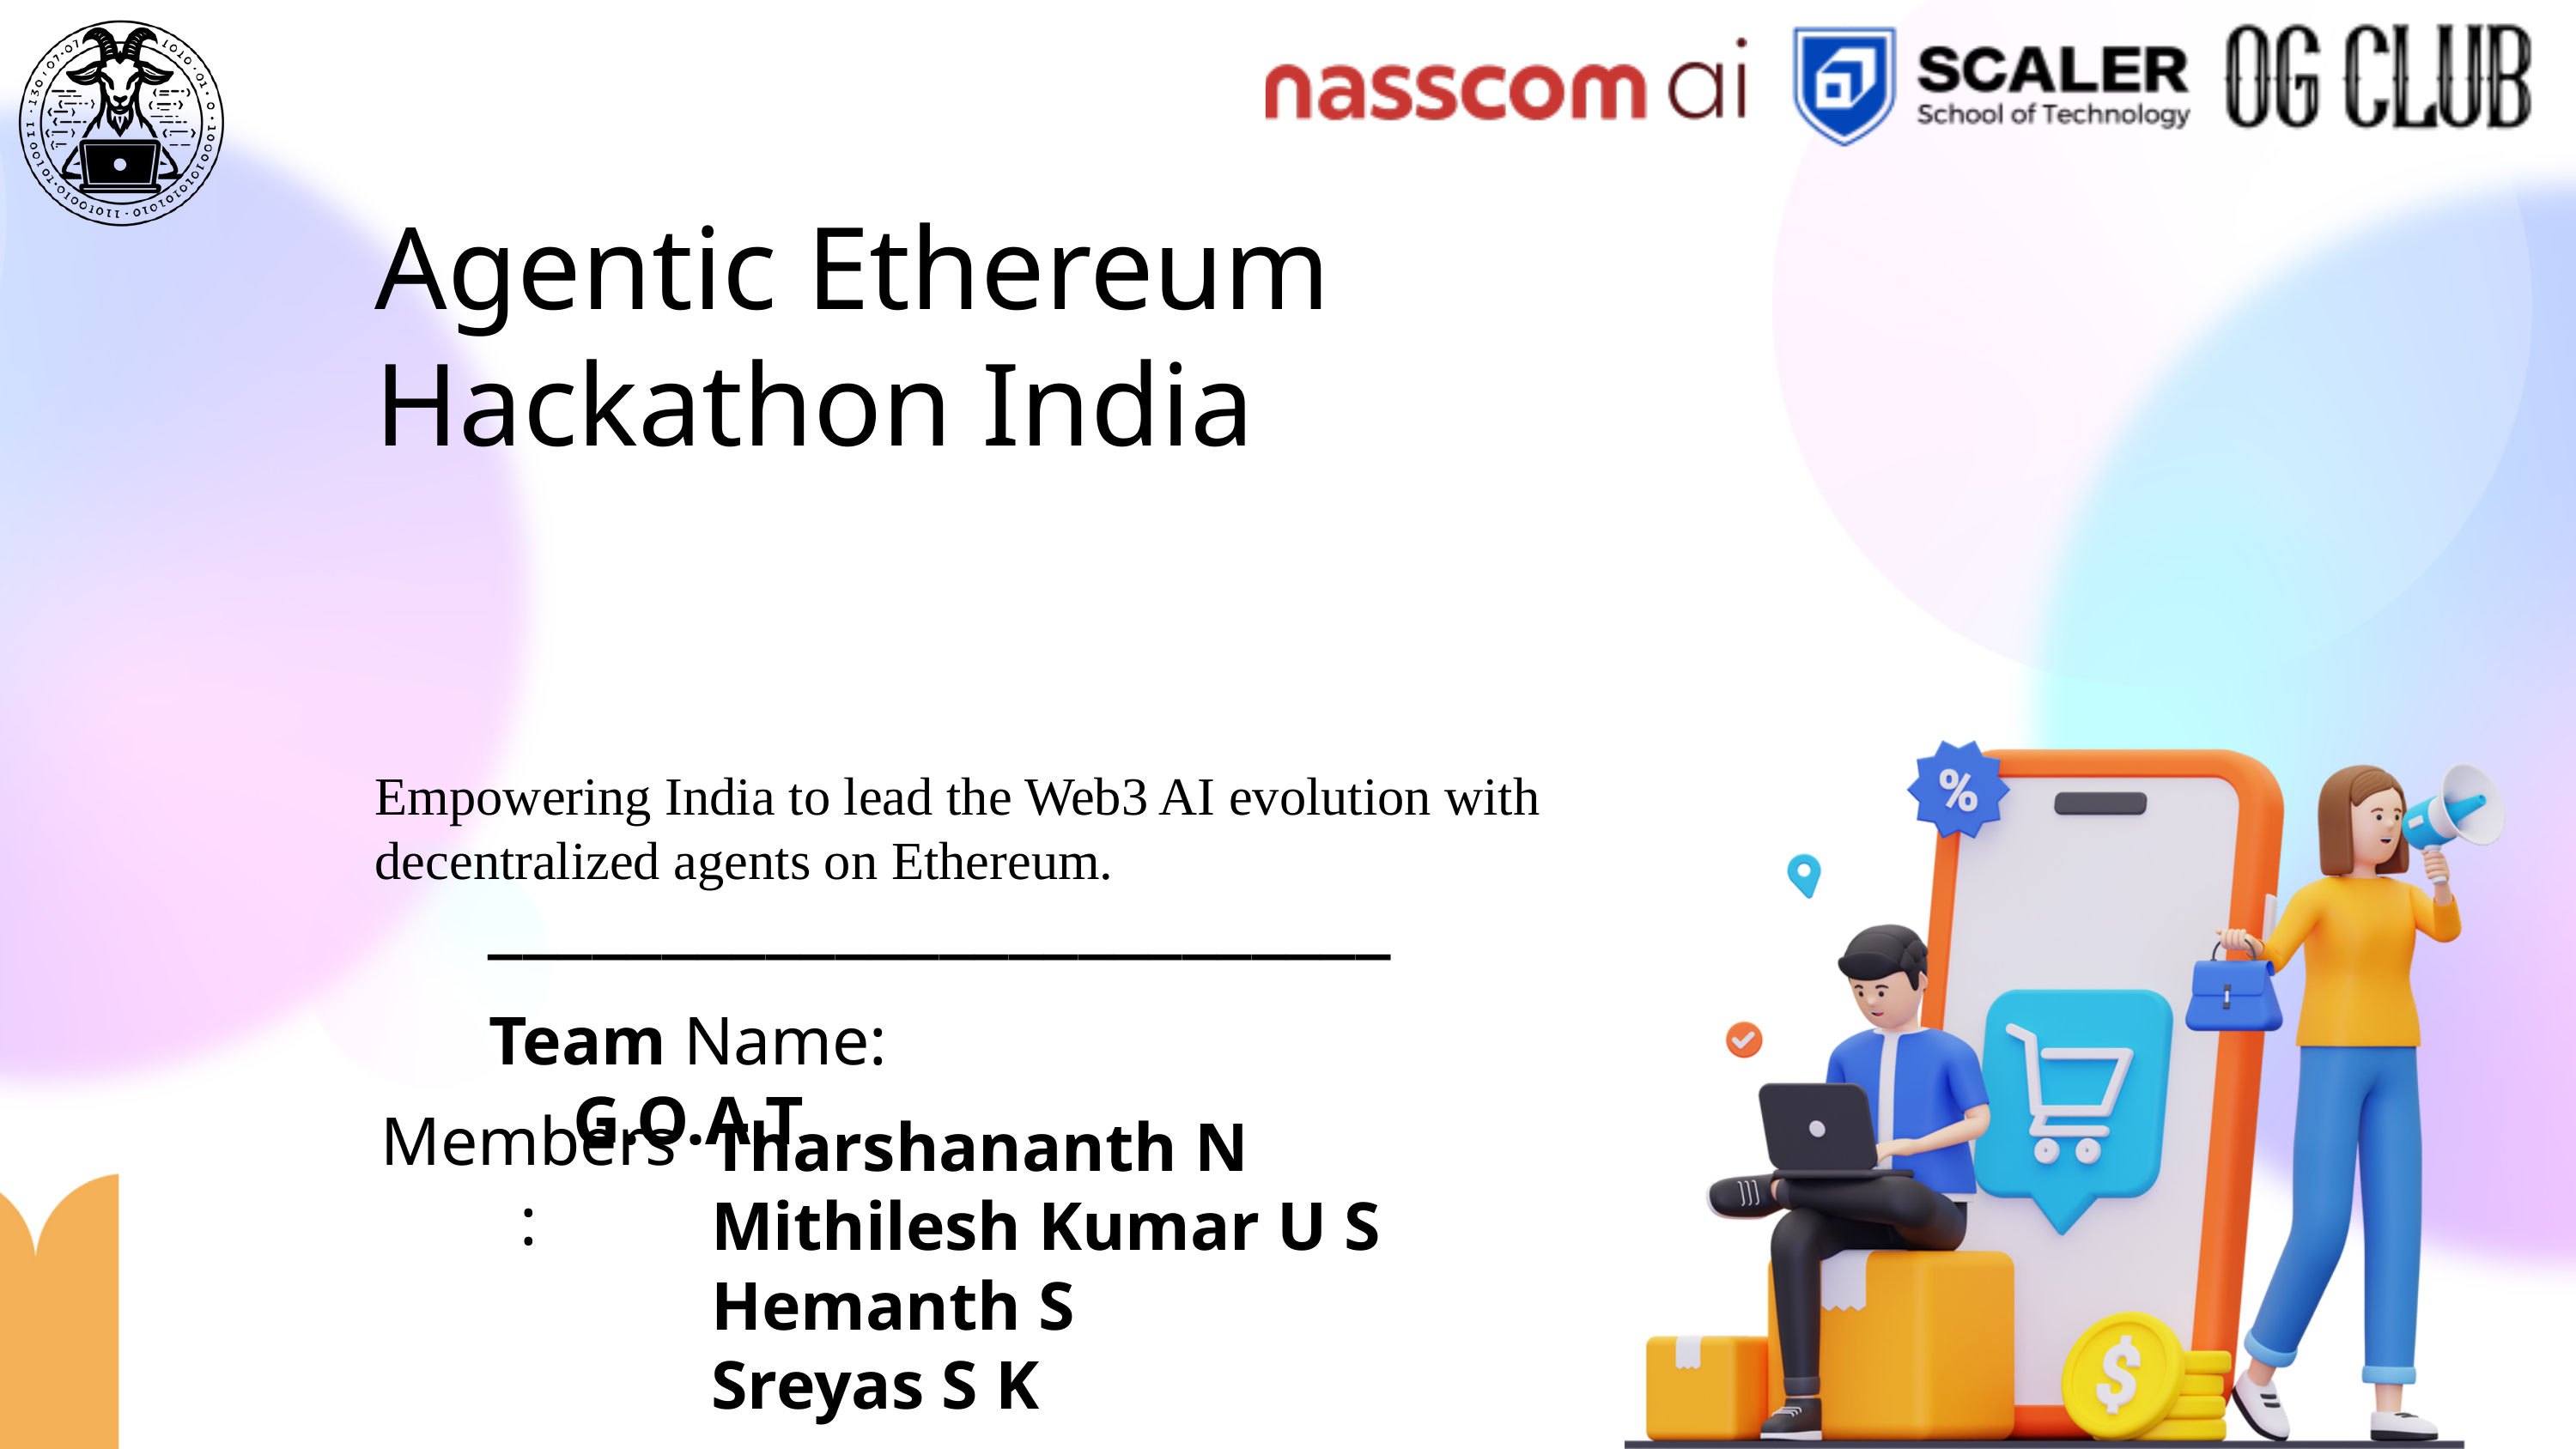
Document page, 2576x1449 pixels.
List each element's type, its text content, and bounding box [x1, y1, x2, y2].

text_box [0, 1173, 119, 1449]
text_box [1778, 15, 2201, 149]
text_box Agentic Ethereum Hackathon India [374, 196, 1547, 470]
text_box Team Name: G.O.A.T [374, 998, 1004, 1158]
text_box [0, 0, 563, 1116]
text_box Members: [375, 1099, 682, 1258]
text_box [2193, 13, 2576, 137]
text_box [1265, 27, 1747, 123]
text_box [3, 6, 239, 241]
text_box [1624, 740, 2506, 1449]
text_box Empowering India to lead the Web3 AI evolution with decentralized agents on Ethereum. [374, 761, 1624, 891]
text_box [1772, 0, 2576, 1304]
text_box __________________________ [374, 863, 1507, 965]
text_box Tharshananth N Mithilesh Kumar U S Hemanth S Sreyas S K [711, 1105, 1442, 1422]
